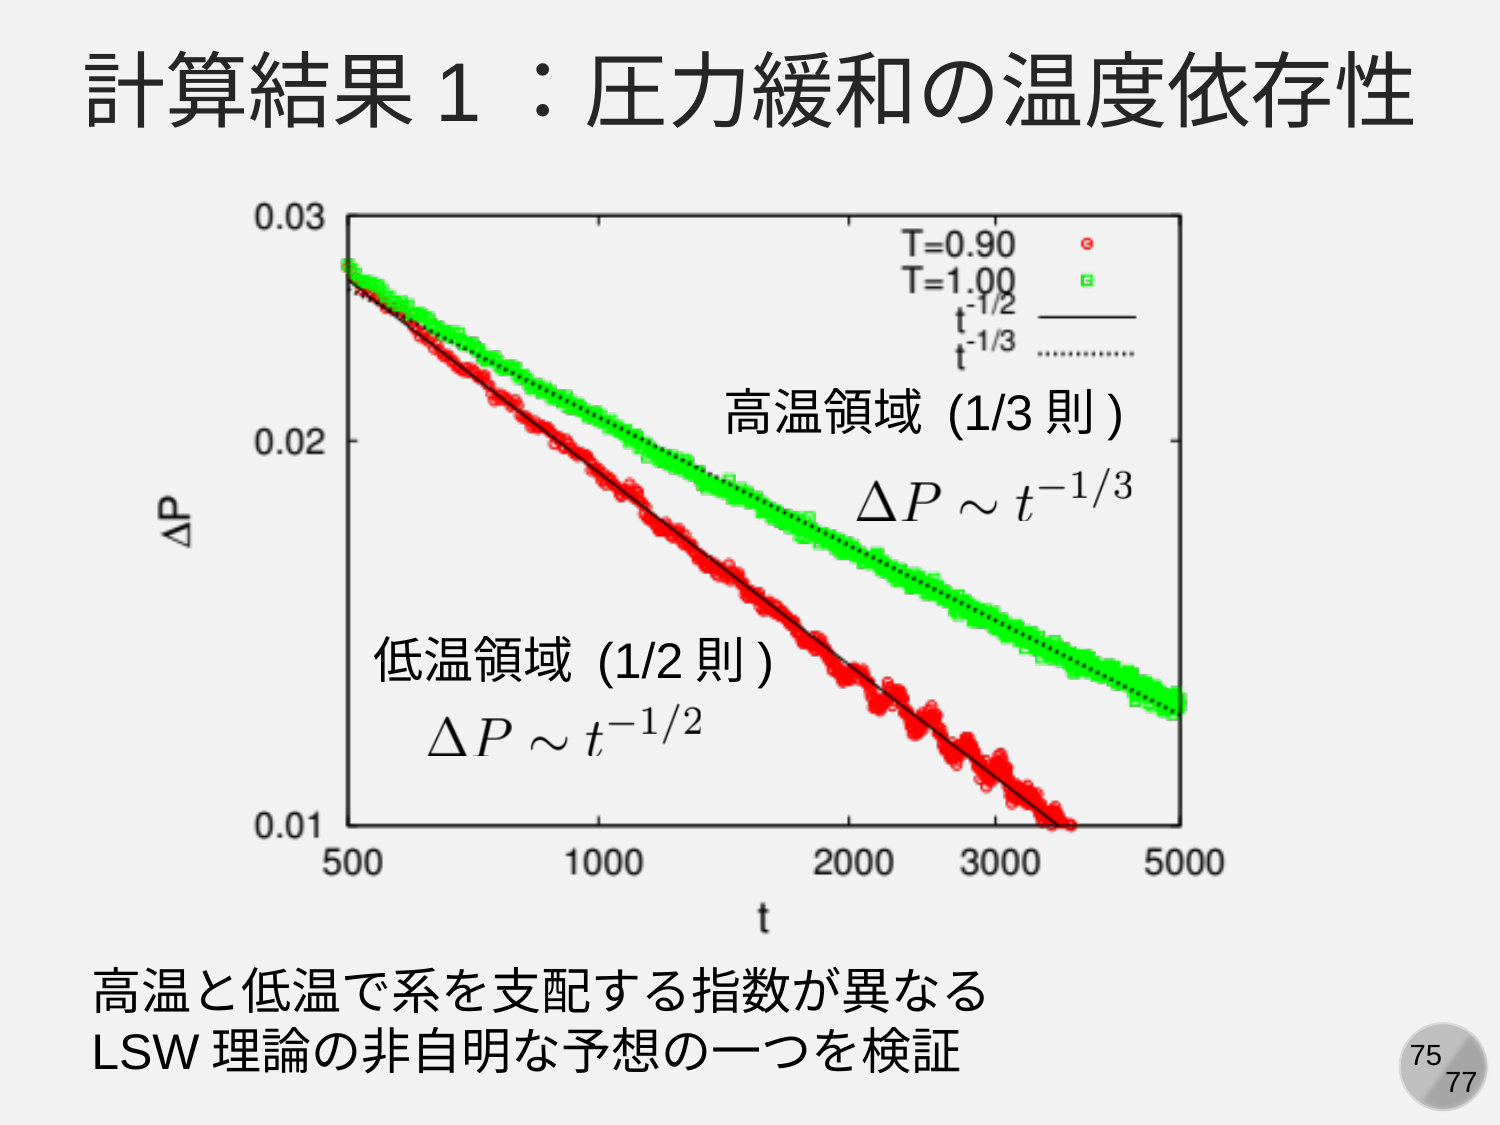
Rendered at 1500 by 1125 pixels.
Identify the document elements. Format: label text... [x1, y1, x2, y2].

list 計算結果1：圧力緩和の温度依存性 [0, 31, 1500, 155]
picture [147, 172, 1243, 939]
text_box 高温と低温で系を支配する指数が異なる LSW理論の非自明な予想の一つを検証 [76, 952, 1164, 1087]
